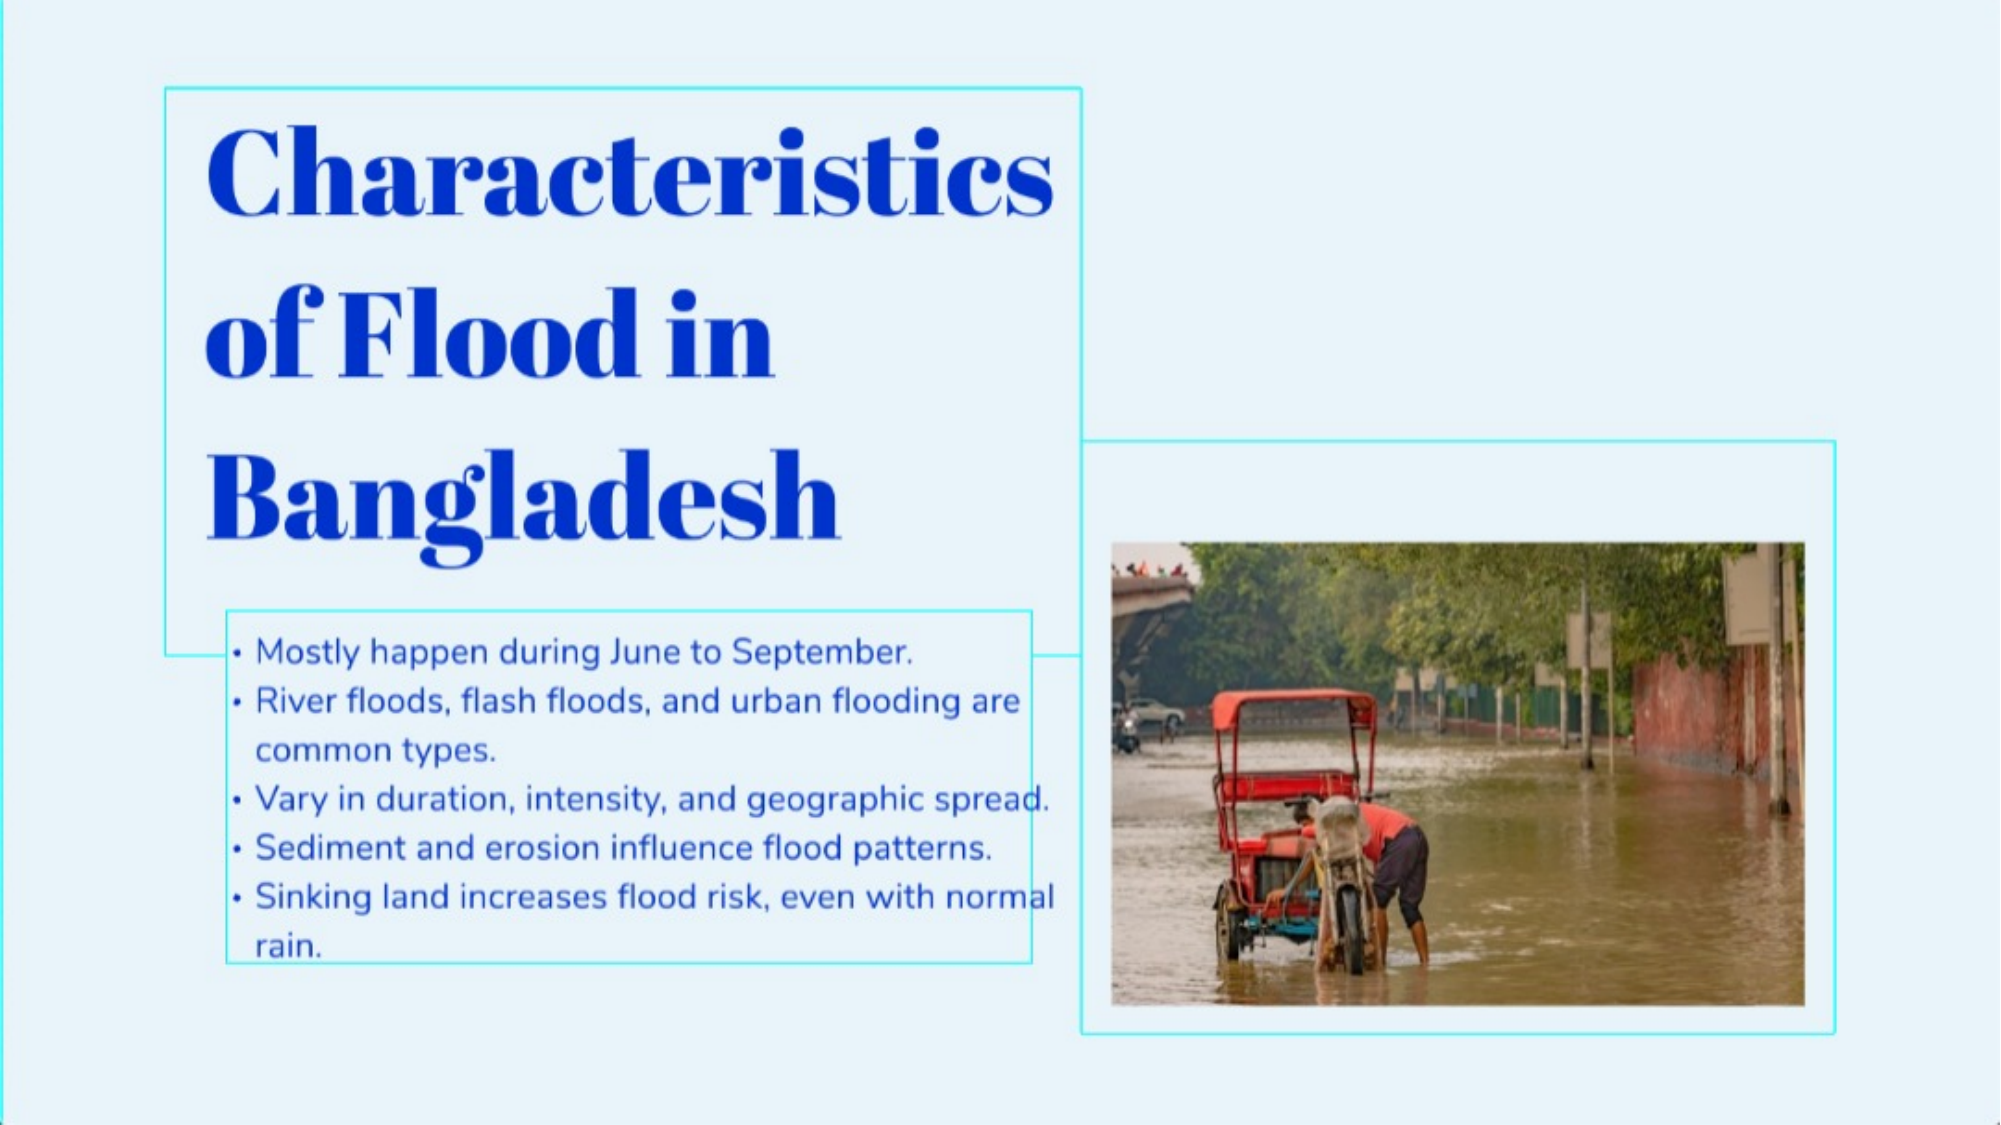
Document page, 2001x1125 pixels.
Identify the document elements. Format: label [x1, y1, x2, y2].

list [0, 0, 2000, 1125]
